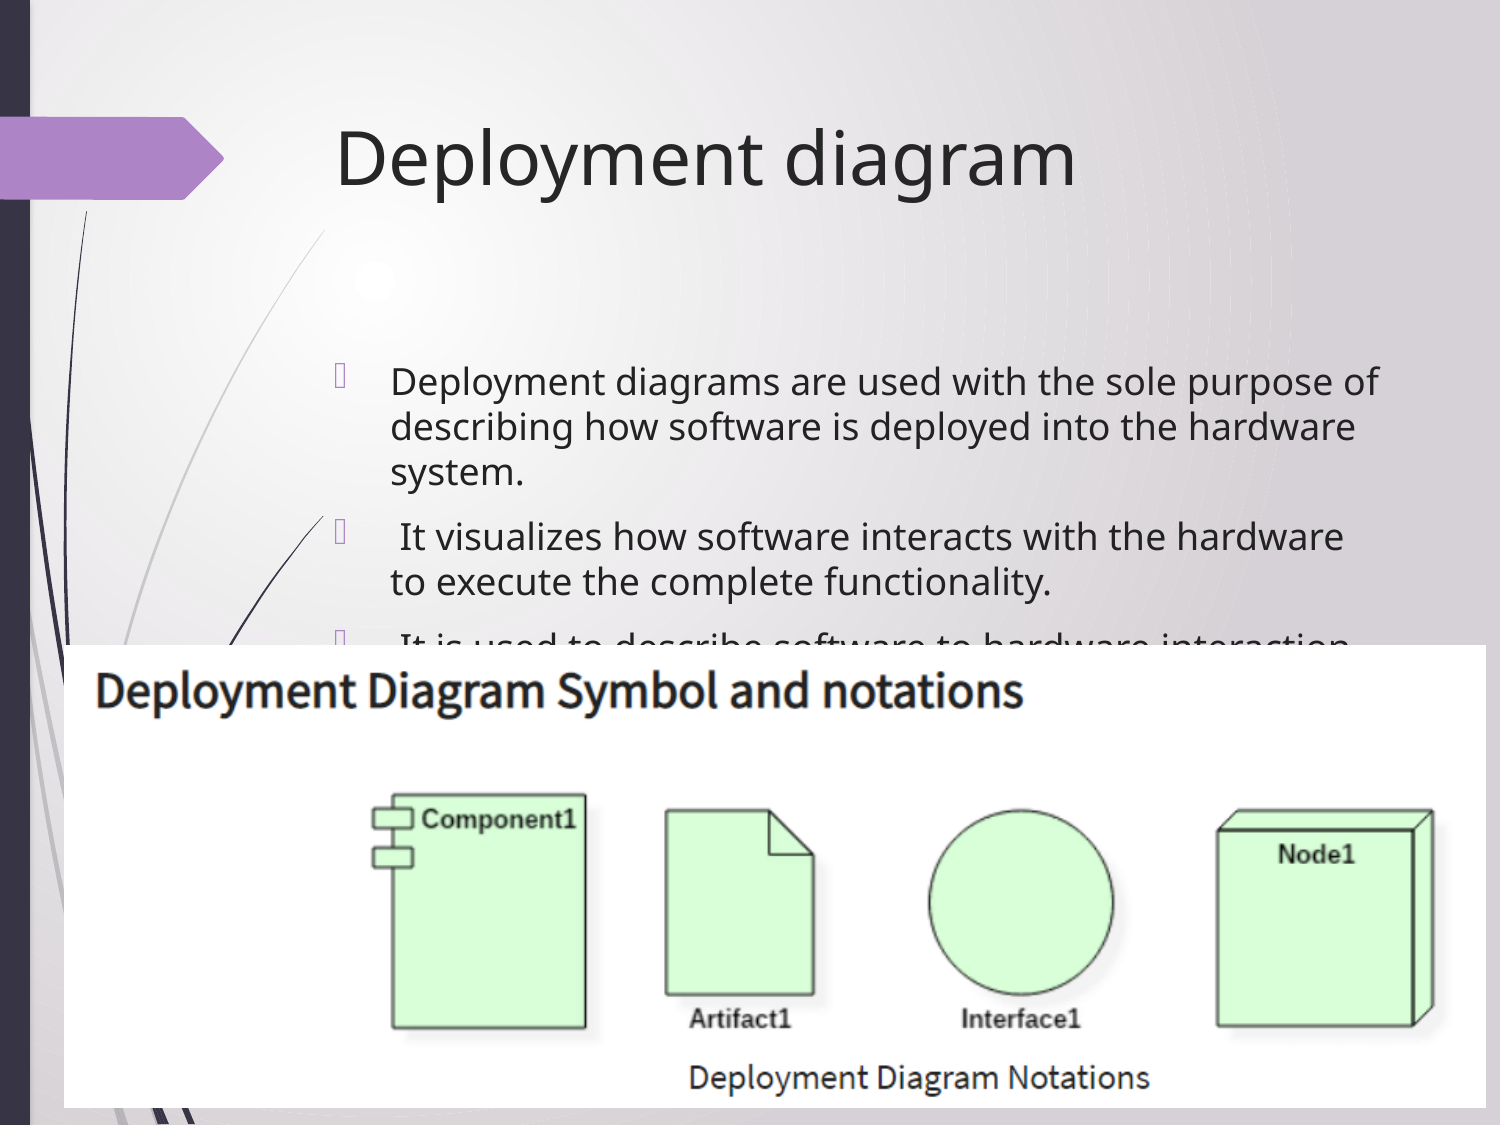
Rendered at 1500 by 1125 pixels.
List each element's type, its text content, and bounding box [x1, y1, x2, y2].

list Deployment diagrams are used with the sole purpose of describing how software is deployed into the hardware system. It visualizes how software interacts with the hardware to execute the complete functionality. It is used to describe software to hardware interaction [318, 350, 1400, 644]
picture [64, 644, 1486, 1108]
title Deployment diagram [319, 102, 1400, 313]
